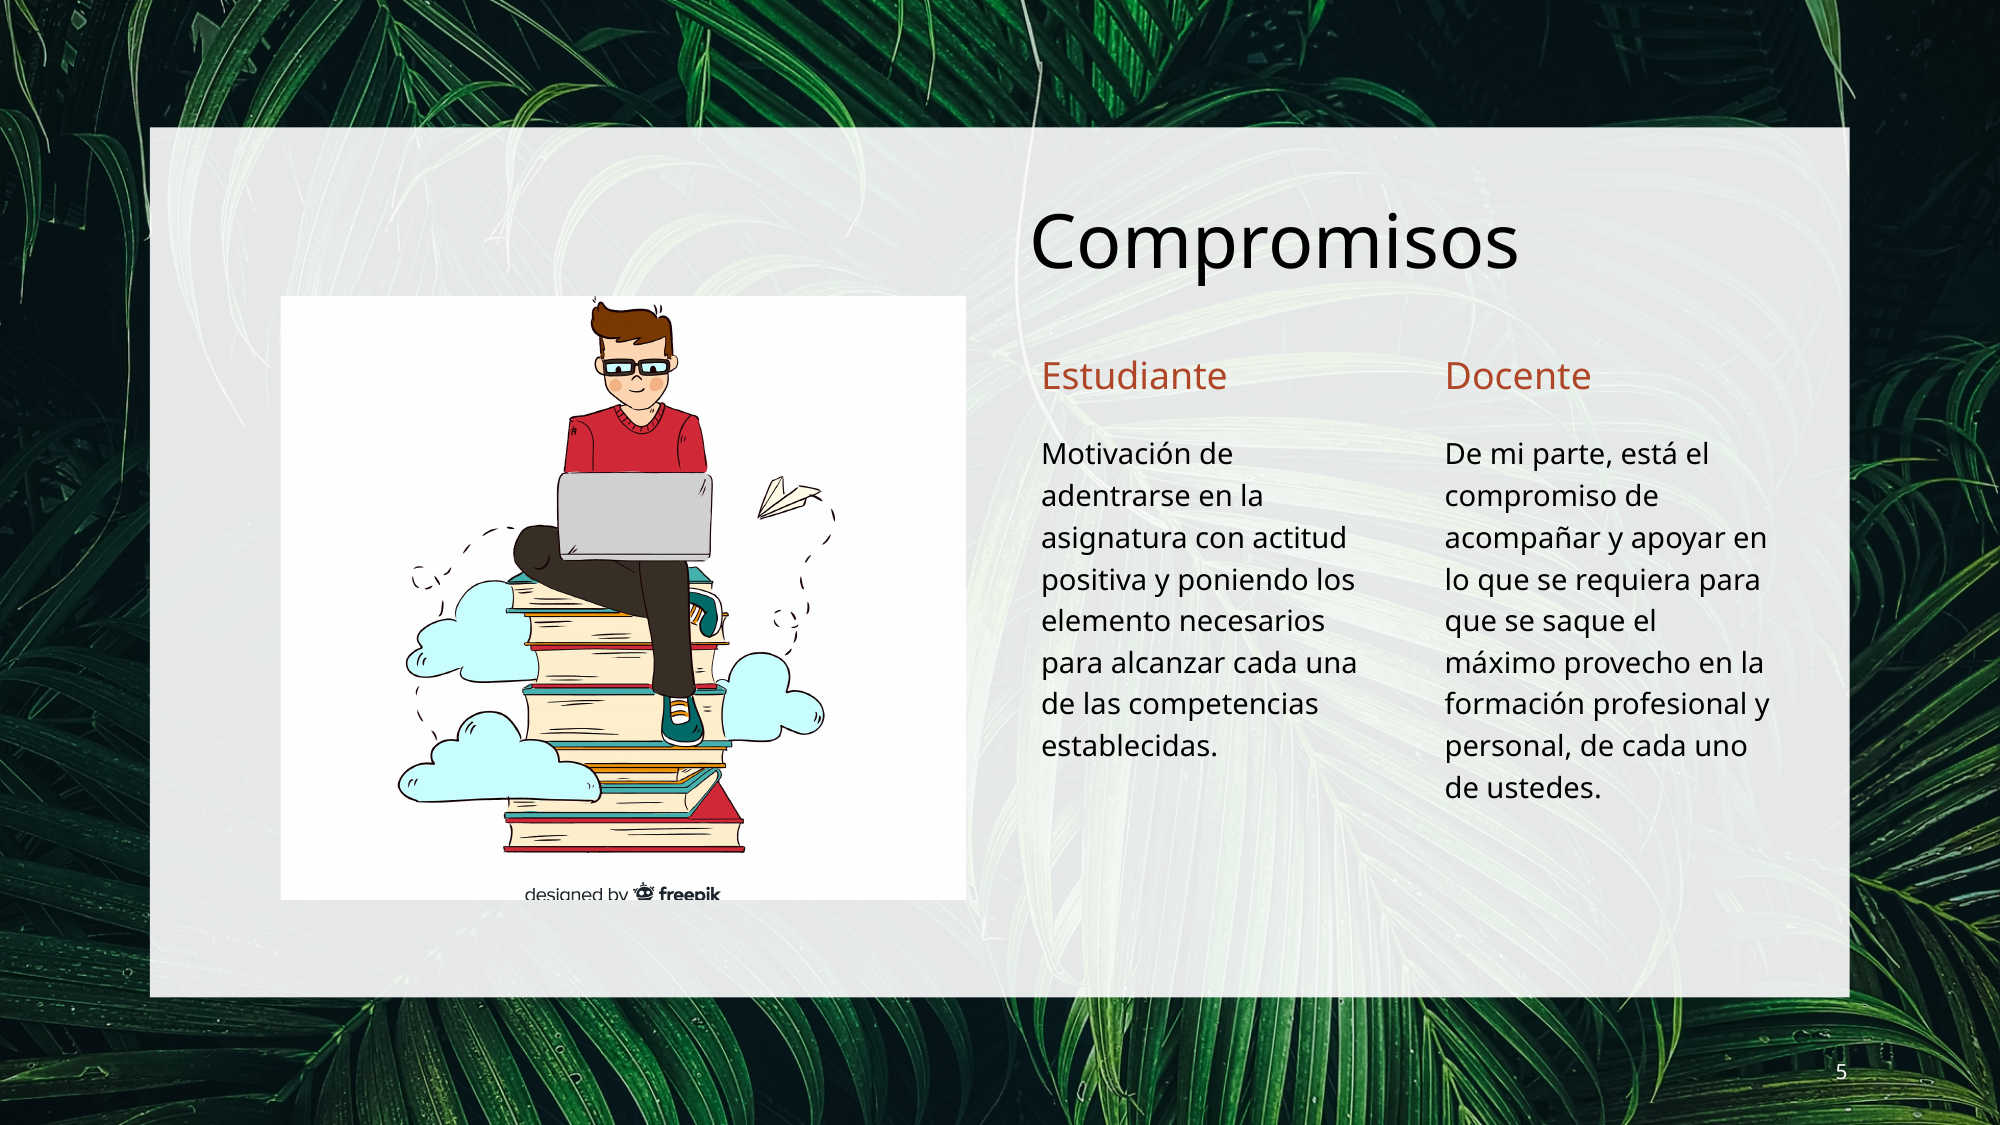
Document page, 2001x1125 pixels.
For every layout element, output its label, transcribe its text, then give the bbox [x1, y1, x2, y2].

picture [0, 0, 2000, 1125]
list Motivación de adentrarse en la asignatura con actitud positiva y poniendo los elemento necesarios para alcanzar cada una de las competencias establecidas. [1026, 421, 1385, 900]
title Compromisos [1014, 191, 1768, 297]
list De mi parte, está el compromiso de acompañar y apoyar en lo que se requiera para que se saque el máximo provecho en la formación profesional y personal, de cada uno de ustedes. [1429, 421, 1788, 900]
slide_number 5 [1412, 1042, 1863, 1103]
list Docente [1429, 345, 1788, 405]
list Estudiante [1026, 345, 1385, 405]
